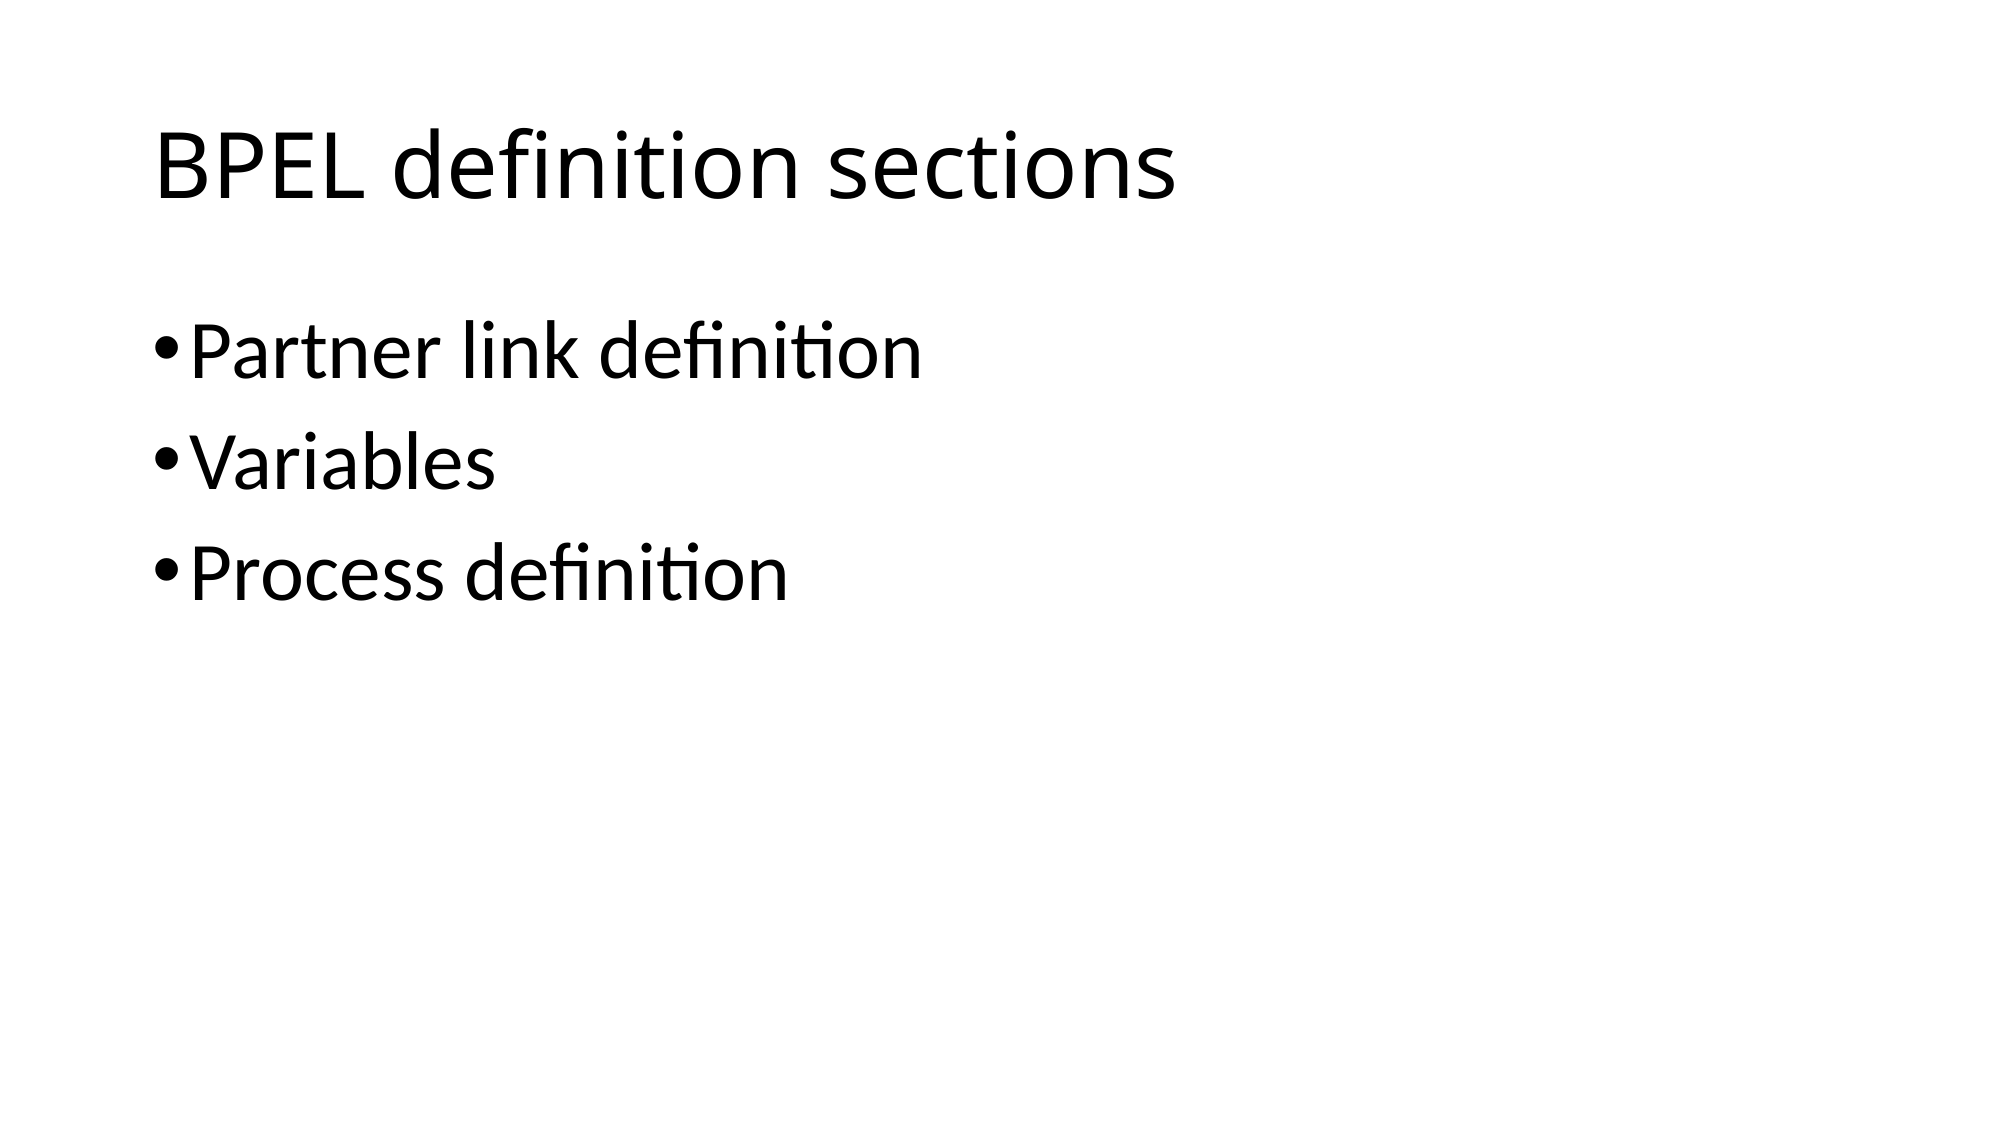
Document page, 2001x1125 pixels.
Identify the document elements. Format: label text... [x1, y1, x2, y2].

title BPEL definition sections [137, 59, 1863, 278]
list Partner link definition Variables Process definition [137, 299, 1863, 1014]
